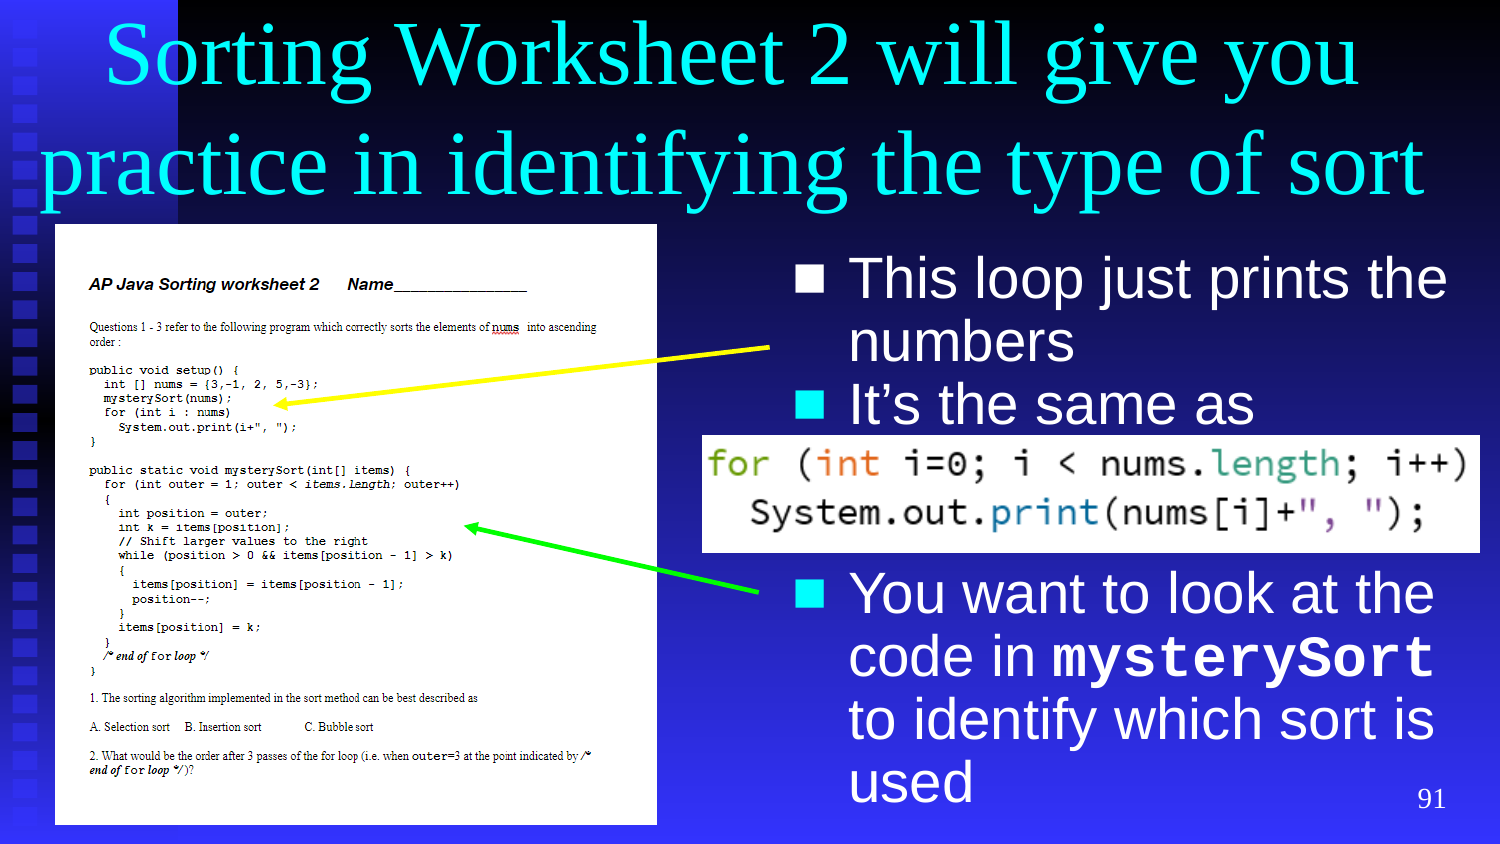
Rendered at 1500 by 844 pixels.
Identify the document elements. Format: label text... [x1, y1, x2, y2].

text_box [463, 525, 759, 593]
picture [702, 434, 1480, 553]
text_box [272, 346, 770, 406]
picture [55, 224, 658, 826]
list This loop just prints the numbers It’s the same as You want to look at the code in mysterySort to identify which sort is used [776, 240, 1473, 433]
text_box ‹#› [1149, 768, 1463, 826]
title Sorting Worksheet 2 will give you practice in identifying the type of sort [0, 0, 1467, 207]
list This loop just prints the numbers It’s the same as You want to look at the code in mysterySort to identify which sort is used [776, 560, 1473, 747]
